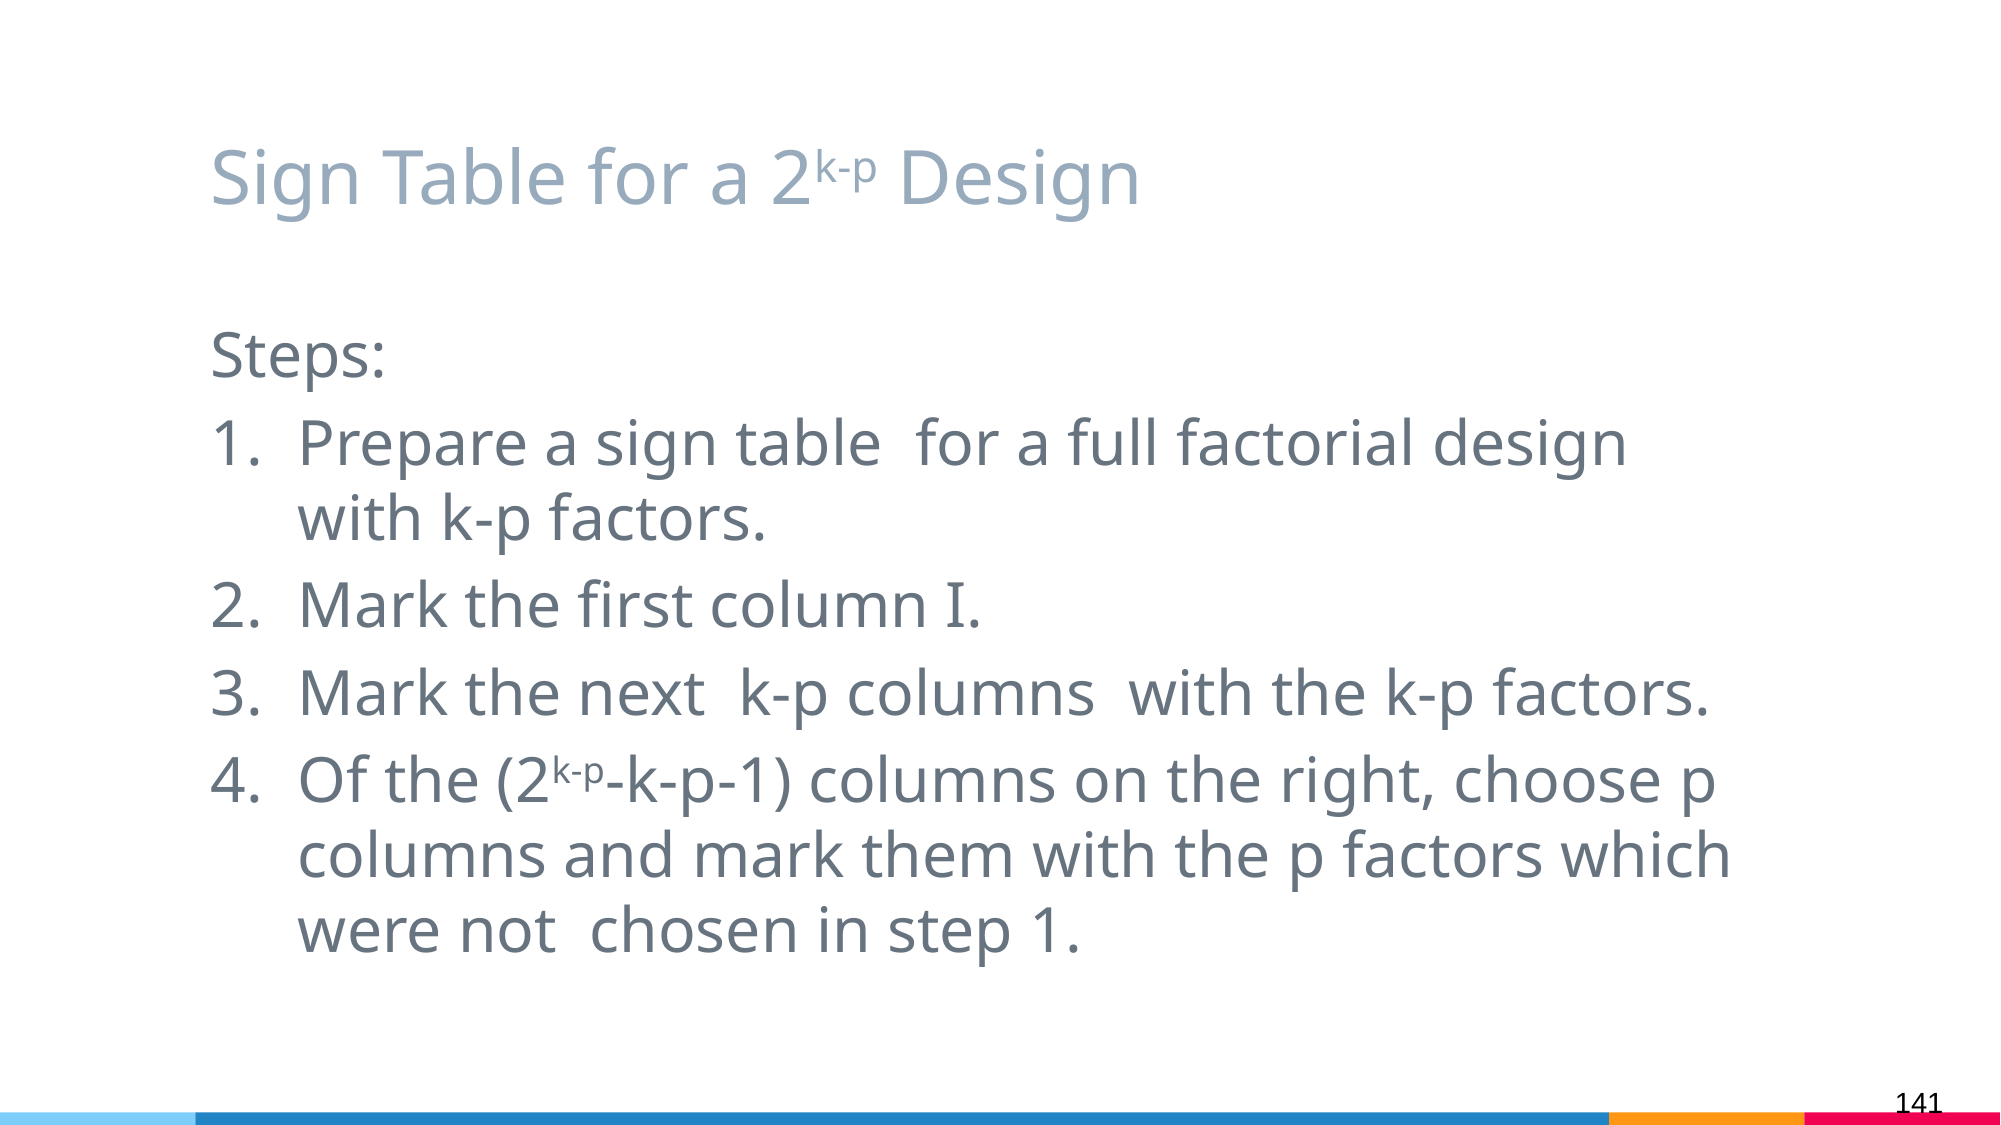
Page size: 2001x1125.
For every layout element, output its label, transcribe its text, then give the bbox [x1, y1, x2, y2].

title Sign Table for a 2k-p Design [195, 47, 1802, 236]
list Steps: Prepare a sign table for a full factorial design with k-p factors. Mark the first column I. Mark the next k-p columns with the k-p factors. Of the (2k-p-k-p-1) columns on the right, choose p columns and mark them with the p factors which were not chosen in step 1. [195, 300, 1780, 1078]
